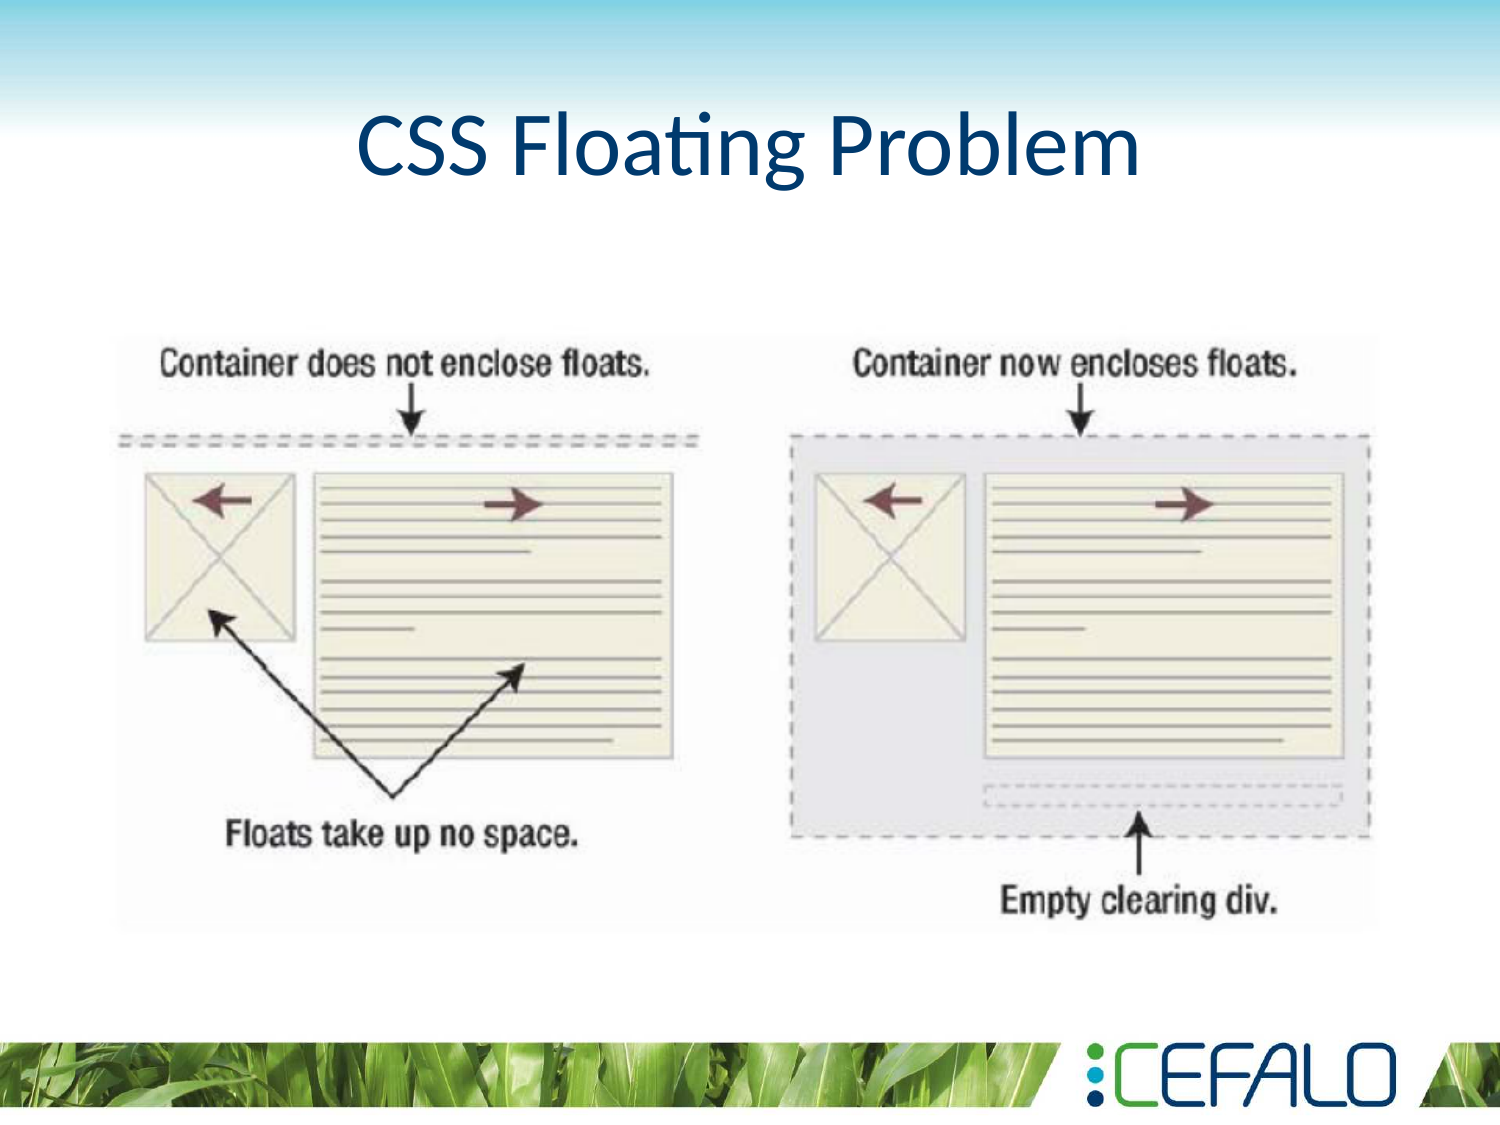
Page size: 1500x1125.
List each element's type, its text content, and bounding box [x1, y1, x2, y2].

picture [0, 0, 1500, 1125]
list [91, 301, 1409, 966]
title CSS Floating Problem [75, 45, 1425, 233]
